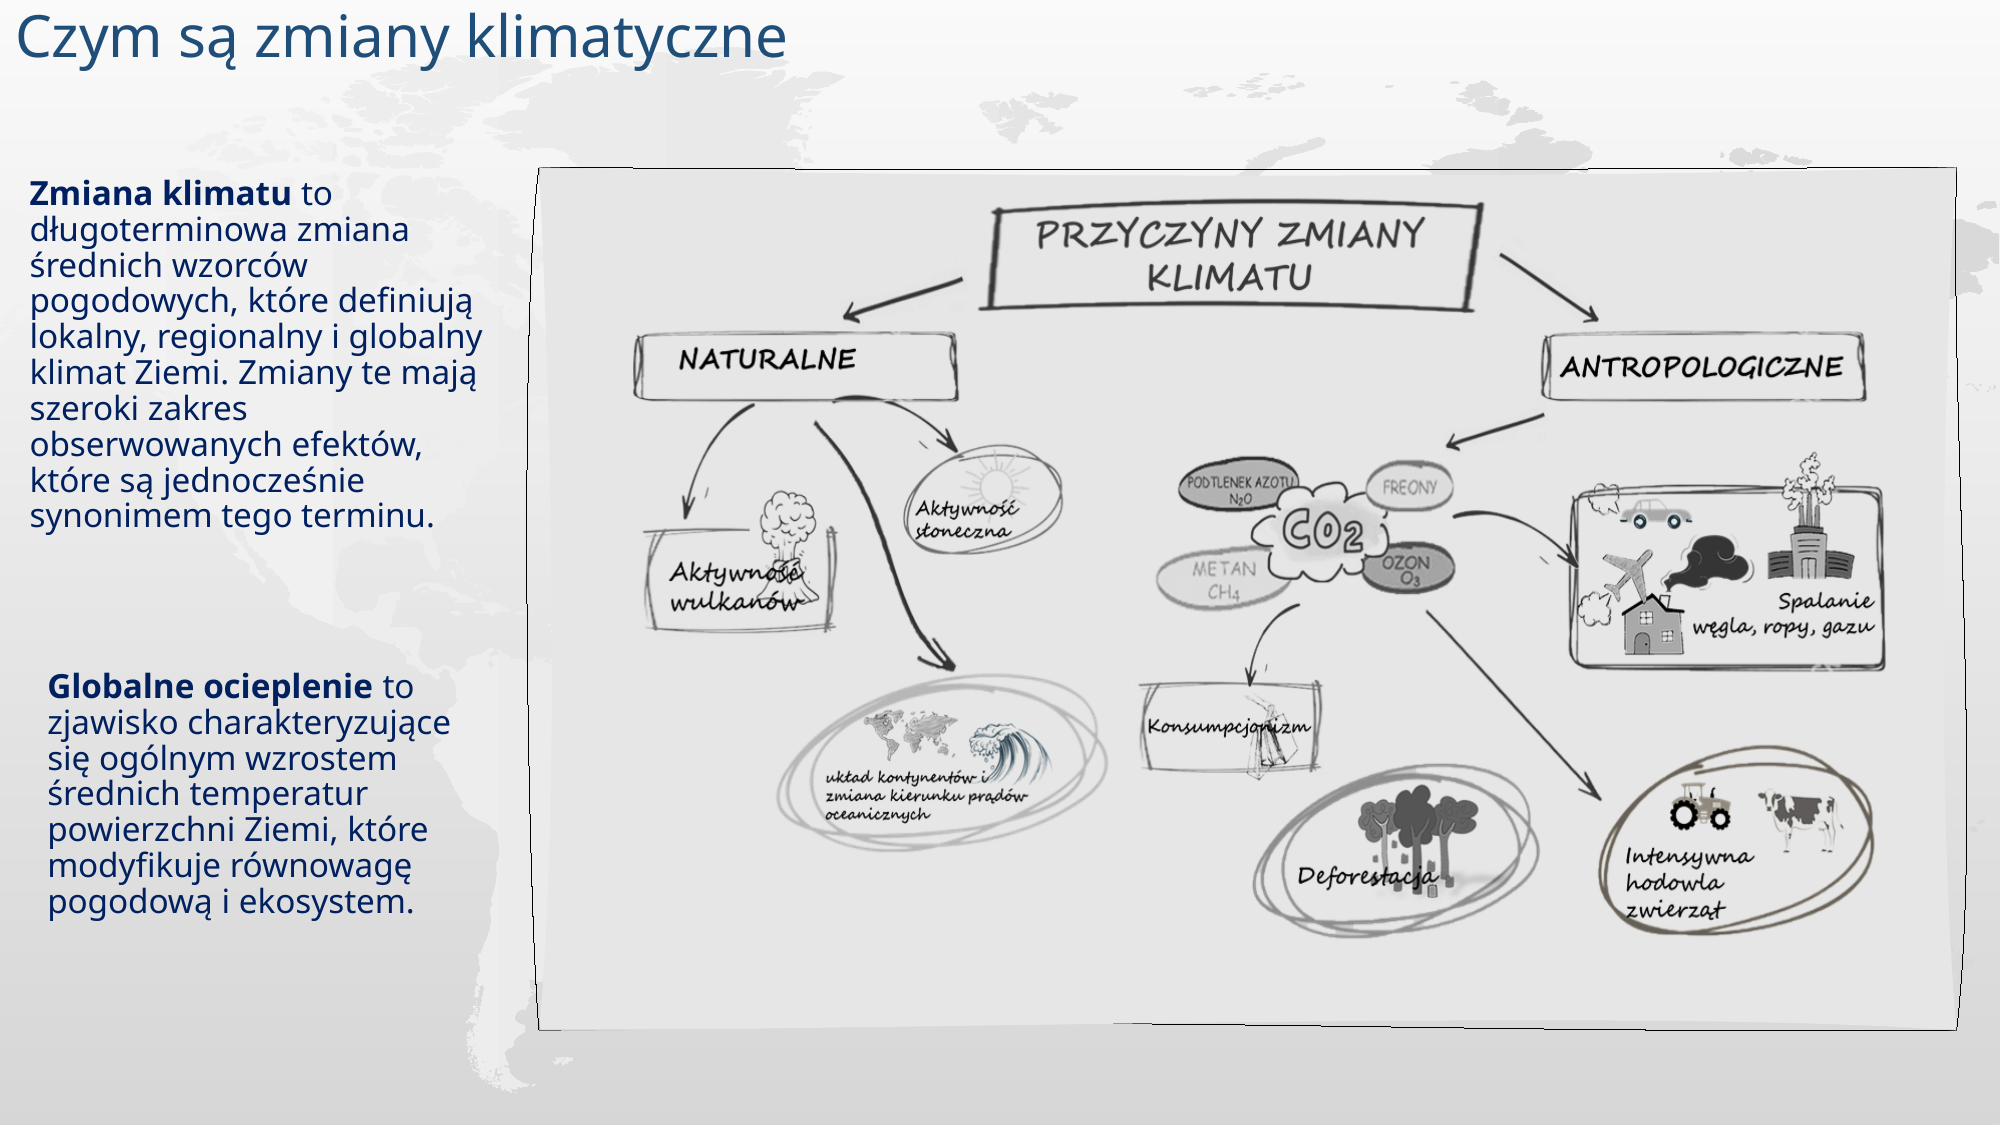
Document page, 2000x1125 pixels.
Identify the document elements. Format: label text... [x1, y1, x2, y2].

text_box Globalne ocieplenie to zjawisko charakteryzujące się ogólnym wzrostem średnich temperatur powierzchni Ziemi, które modyfikuje równowagę pogodową i ekosystem. [24, 662, 504, 946]
title Czym są zmiany klimatyczne [0, 0, 1600, 107]
text_box Zmiana klimatu to długoterminowa zmiana średnich wzorców pogodowych, które definiują lokalny, regionalny i globalny klimat Ziemi. Zmiany te mają szeroki zakres obserwowanych efektów, które są jednocześnie synonimem tego terminu. [7, 169, 522, 602]
picture [539, 167, 1957, 1031]
